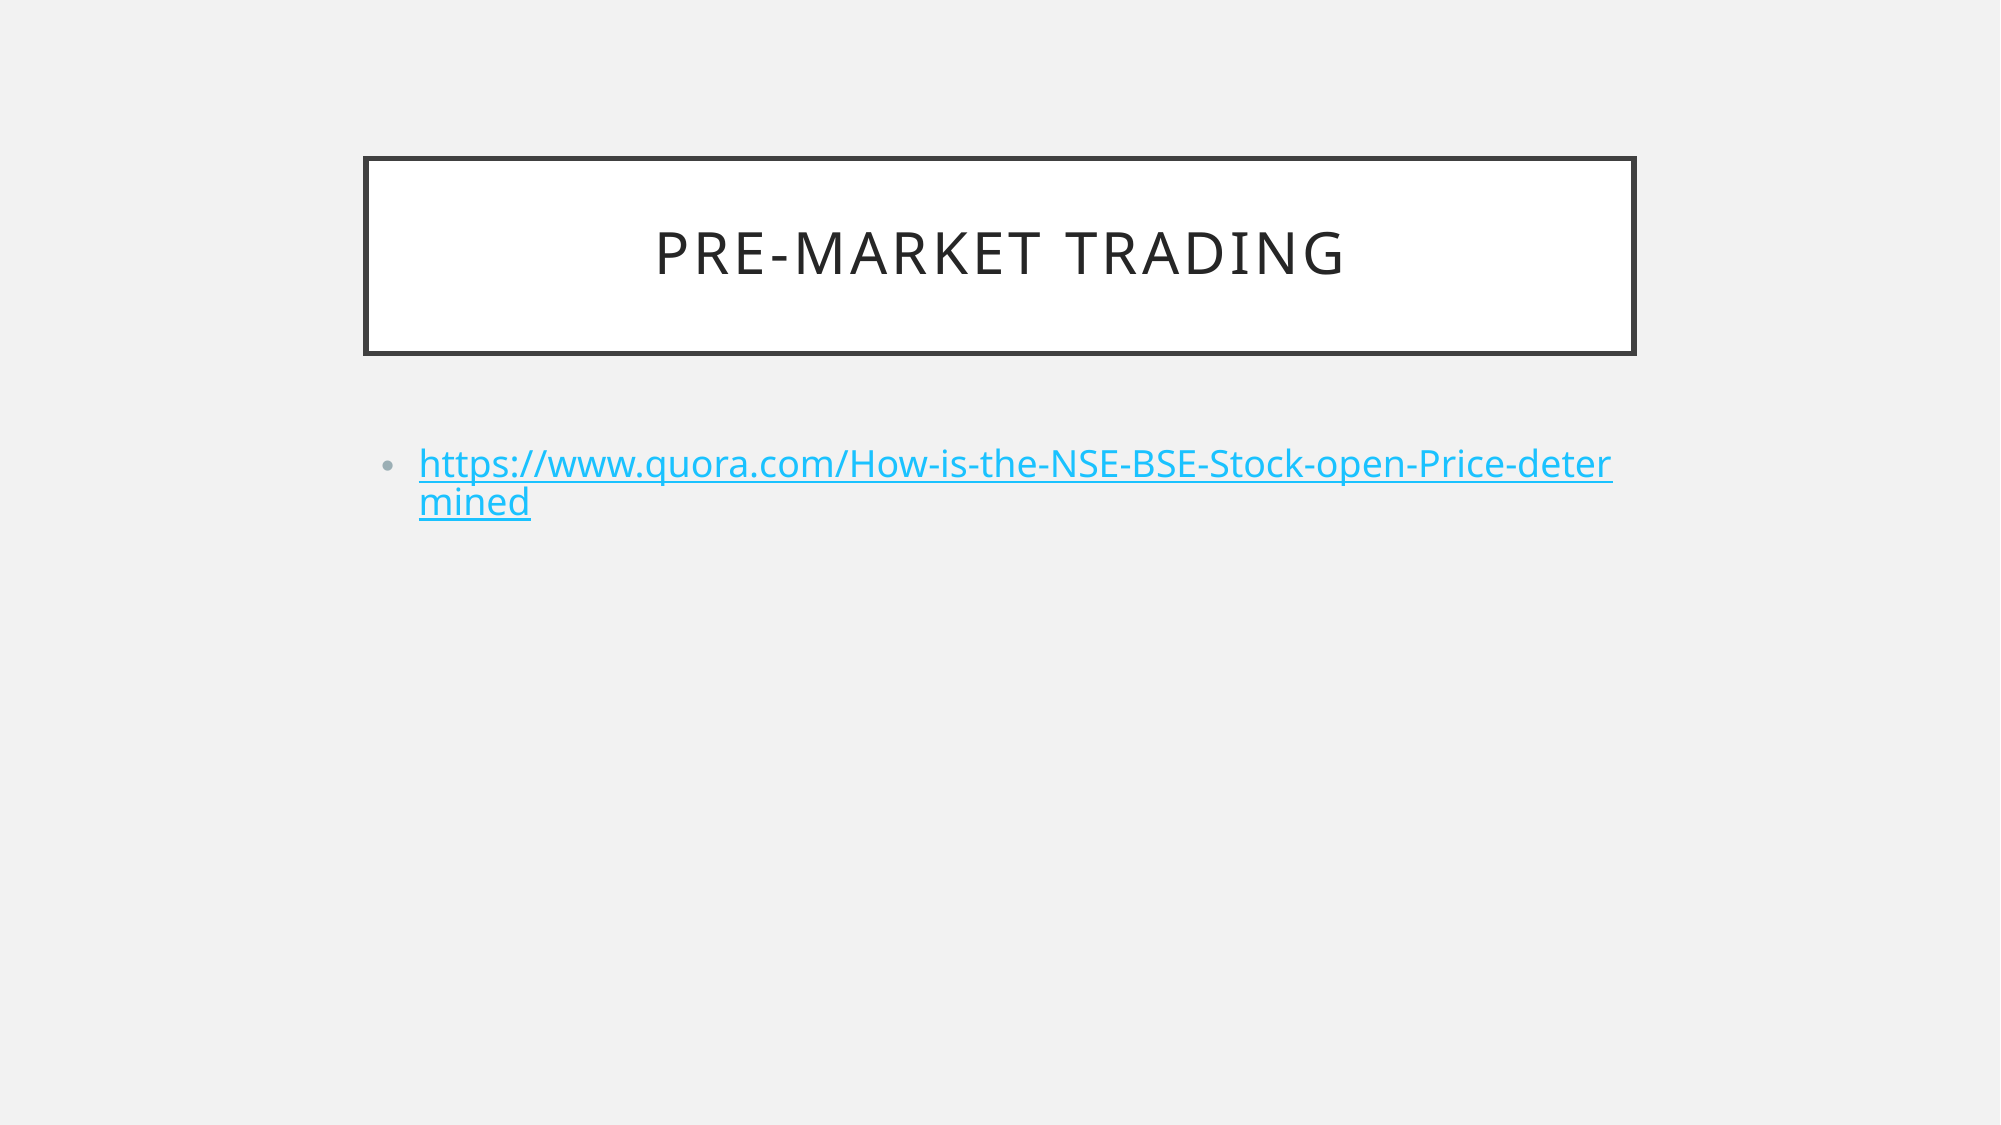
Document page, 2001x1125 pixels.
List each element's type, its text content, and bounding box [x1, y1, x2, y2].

list https://www.quora.com/How-is-the-NSE-BSE-Stock-open-Price-determined [366, 432, 1634, 942]
title Pre-market trading [363, 156, 1637, 356]
